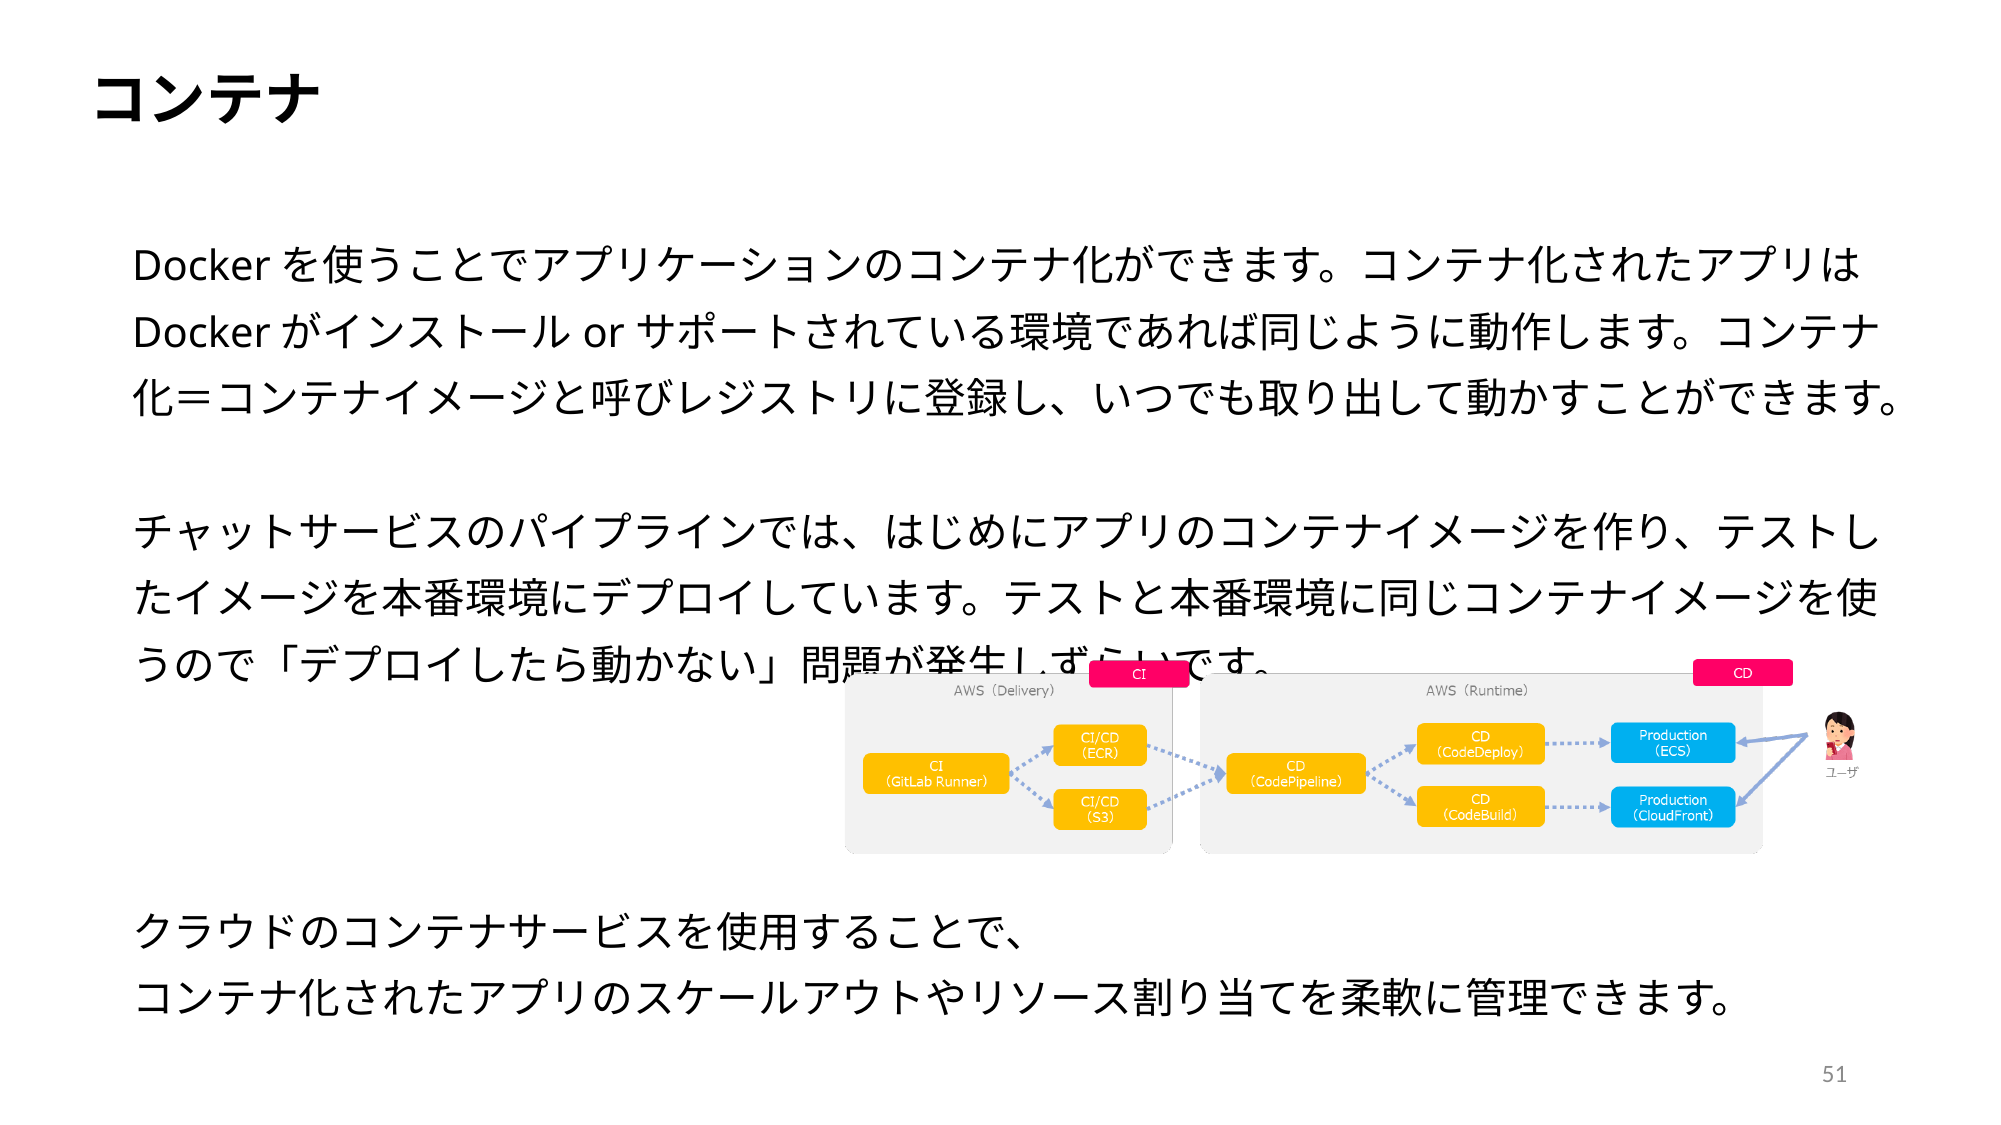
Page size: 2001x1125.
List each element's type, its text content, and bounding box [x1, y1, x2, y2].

text_box コンテナ [74, 54, 1454, 140]
text_box Dockerを使うことでアプリケーションのコンテナ化ができます。コンテナ化されたアプリはDockerがインストールorサポートされている環境であれば同じように動作します。コンテナ化＝コンテナイメージと呼びレジストリに登録し、いつでも取り出して動かすことができます。 チャットサービスのパイプラインでは、はじめにアプリのコンテナイメージを作り、テストしたイメージを本番環境にデプロイしています。テストと本番環境に同じコンテナイメージを使うので「デプロイしたら動かない」問題が発生しずらいです。 クラウドのコンテナサービスを使用することで、 コンテナ化されたアプリのスケールアウトやリソース割り当てを柔軟に管理できます。 [117, 214, 1904, 1030]
slide_number 51 [1412, 1042, 1863, 1103]
picture [844, 638, 1883, 854]
